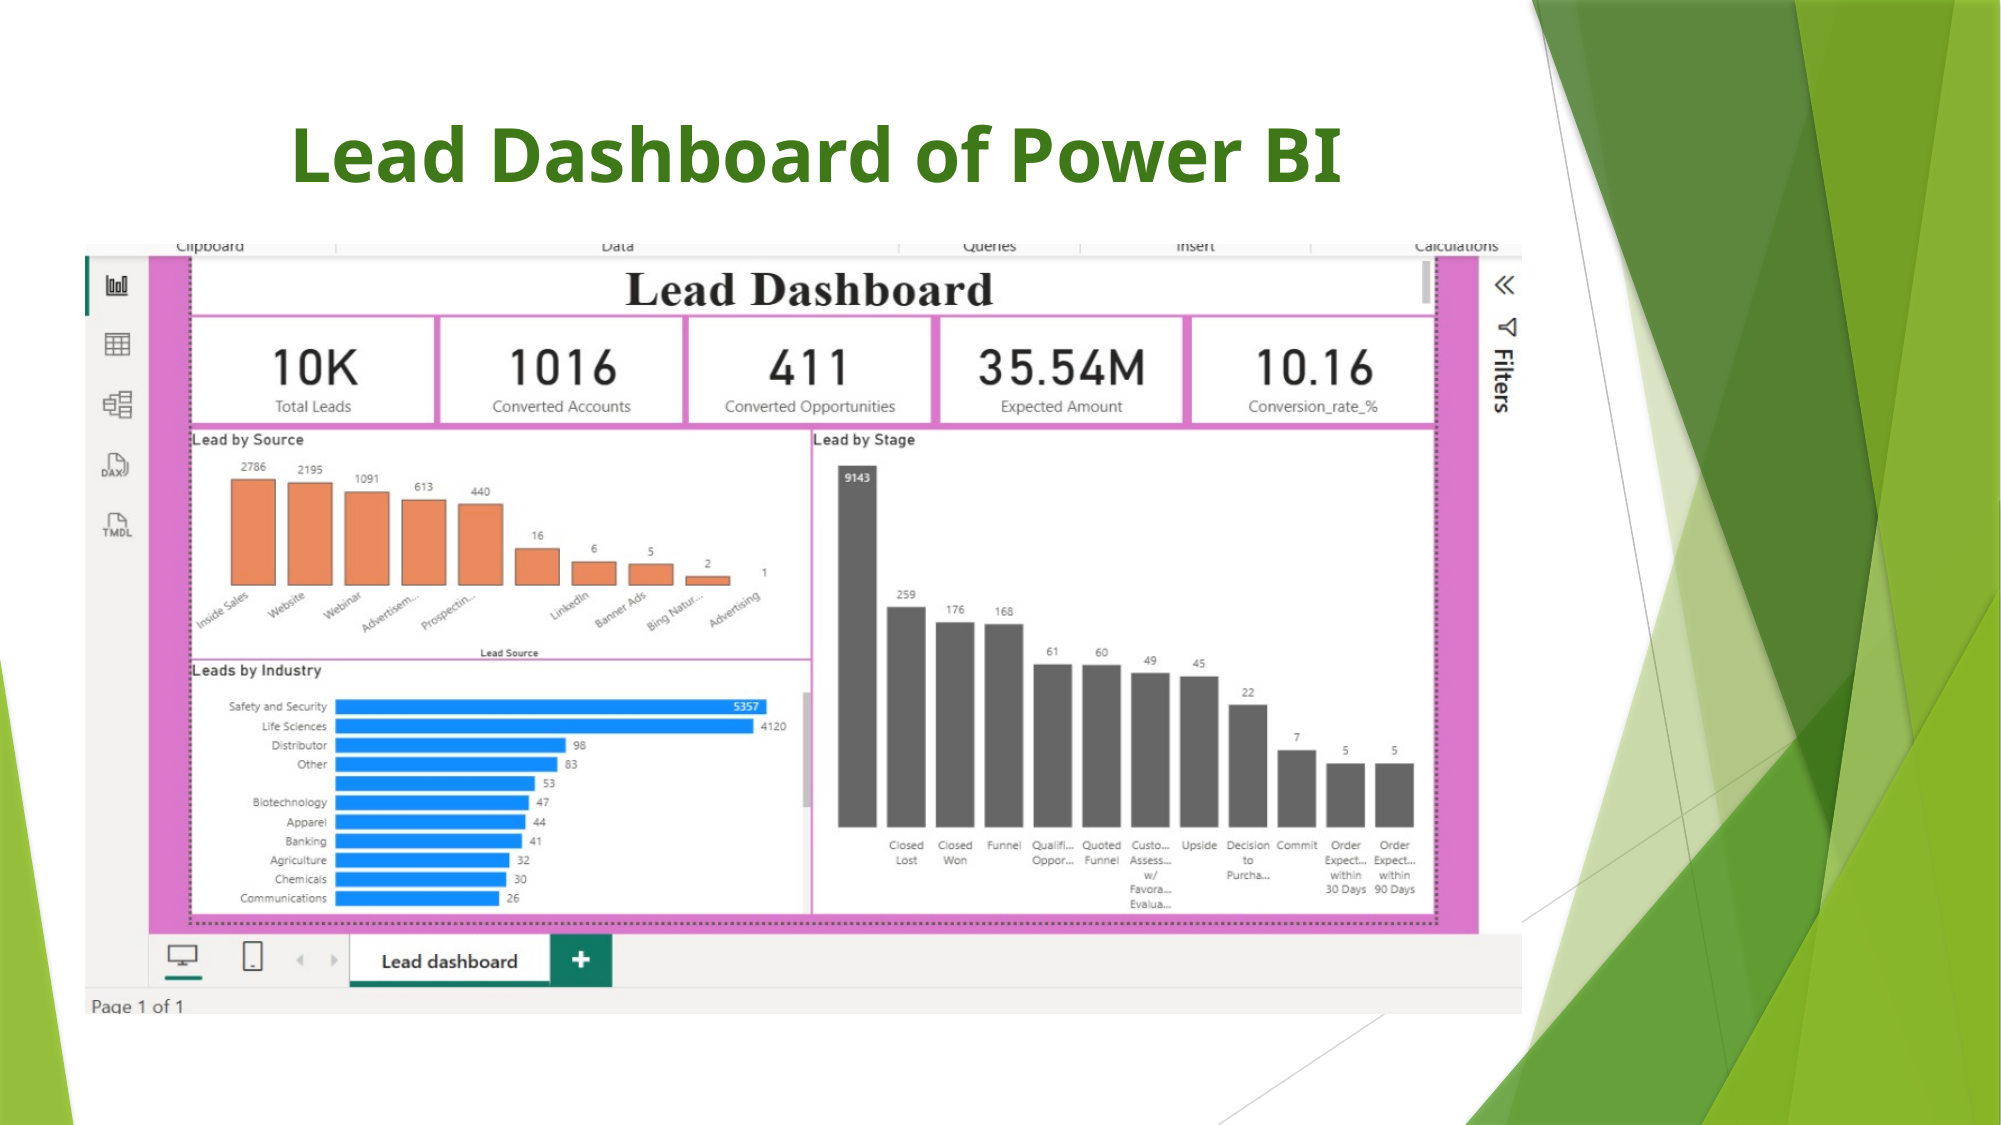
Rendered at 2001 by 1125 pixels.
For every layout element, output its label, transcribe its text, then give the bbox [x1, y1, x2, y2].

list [84, 243, 1522, 1014]
title Lead Dashboard of Power BI [111, 99, 1522, 243]
